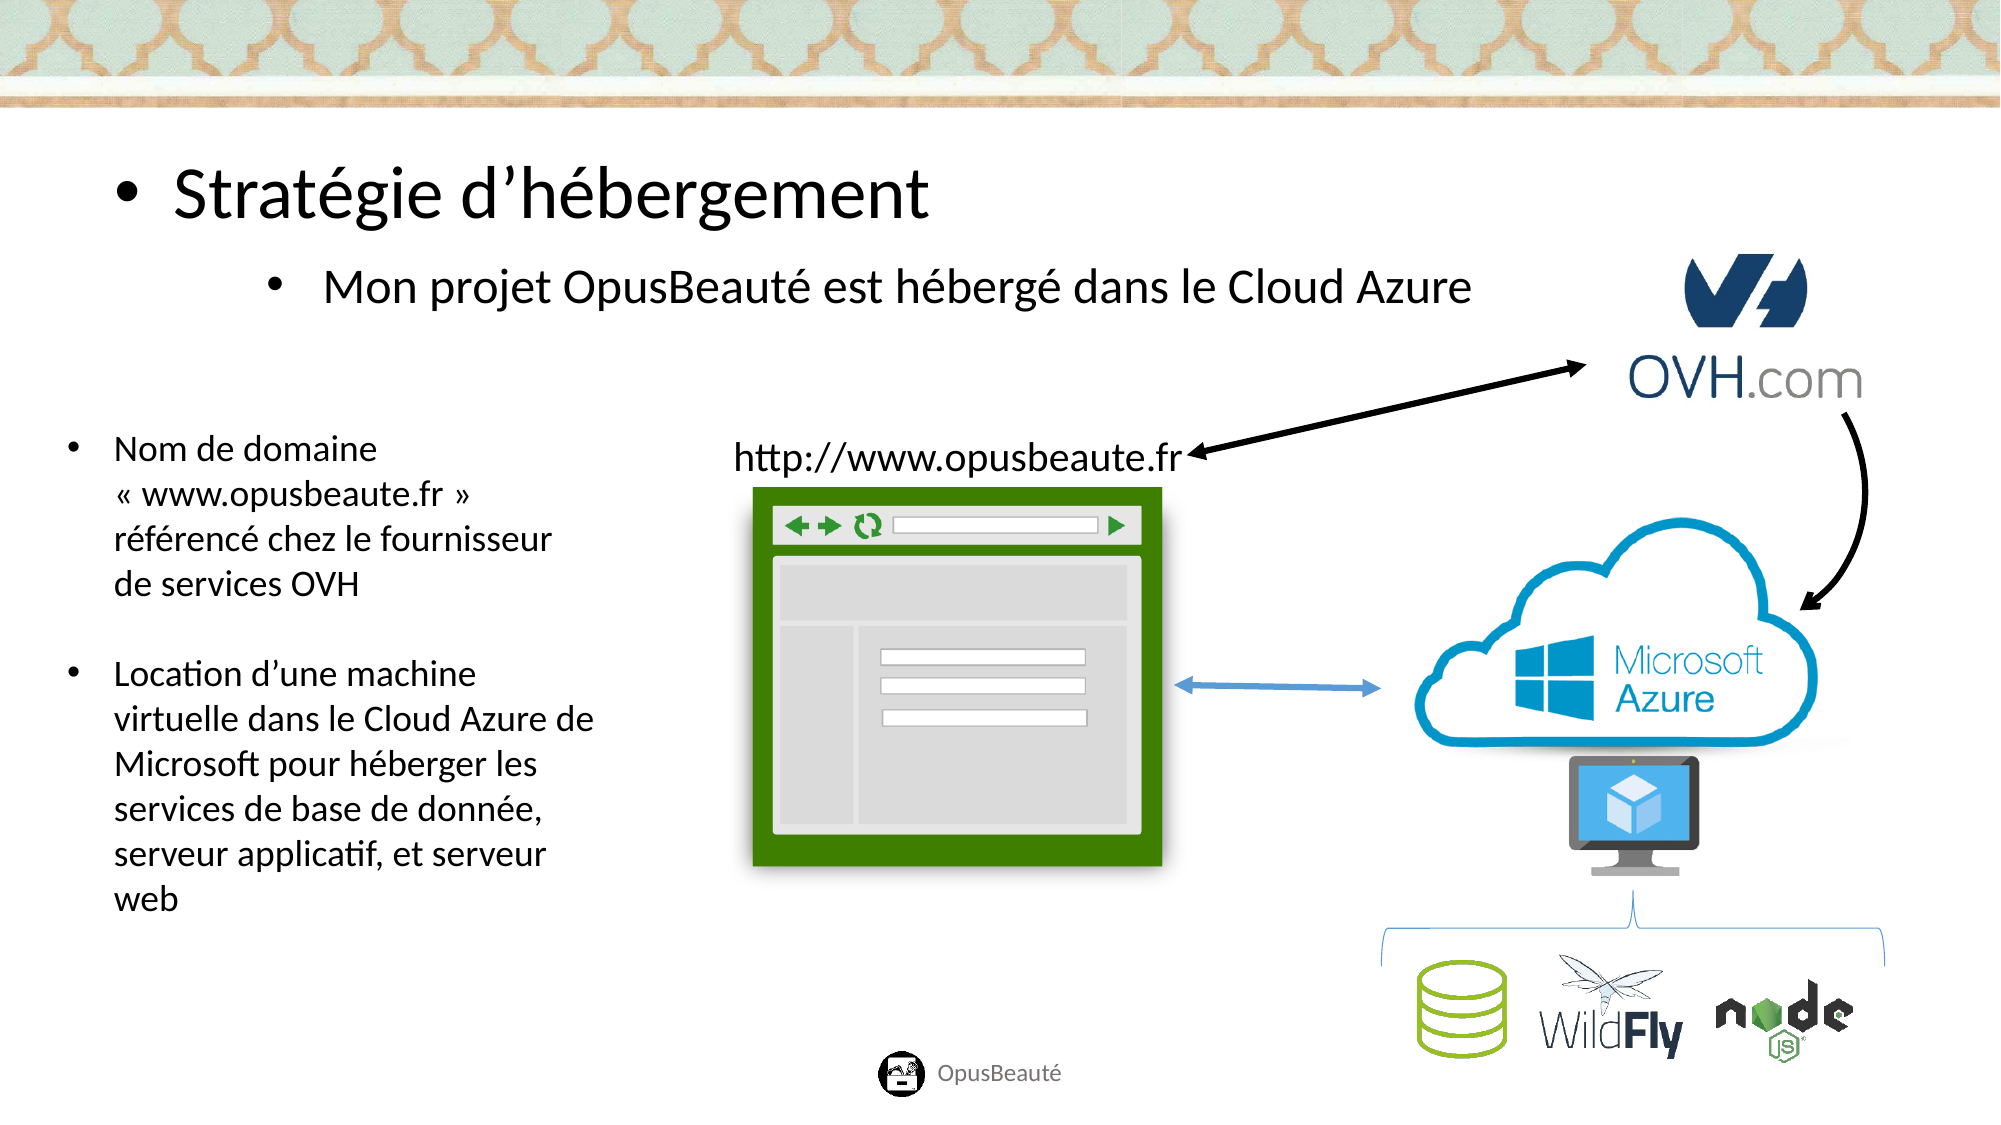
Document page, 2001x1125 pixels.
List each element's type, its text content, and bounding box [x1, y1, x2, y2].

picture [1586, 199, 1905, 456]
text_box Nom de domaine « www.opusbeaute.fr » référencé chez le fournisseur de services OVH Location d’une machine virtuelle dans le Cloud Azure de Microsoft pour héberger les services de base de donnée, serveur applicatif, et serveur web [52, 416, 612, 972]
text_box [718, 422, 1218, 890]
picture [1683, 517, 1885, 764]
picture [1425, 528, 1807, 737]
text_box [1853, 927, 1886, 967]
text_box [1186, 364, 1587, 456]
text_box [1725, 456, 1866, 517]
text_box [1380, 927, 1417, 967]
picture [1414, 710, 1468, 764]
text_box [1417, 748, 1853, 1063]
picture [0, 0, 2001, 108]
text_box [1173, 684, 1382, 689]
picture [1414, 517, 1679, 701]
picture [878, 1051, 925, 1097]
text_box Stratégie d’hébergement [99, 146, 1523, 239]
text_box Mon projet OpusBeauté est hébergé dans le Cloud Azure [251, 245, 1586, 321]
